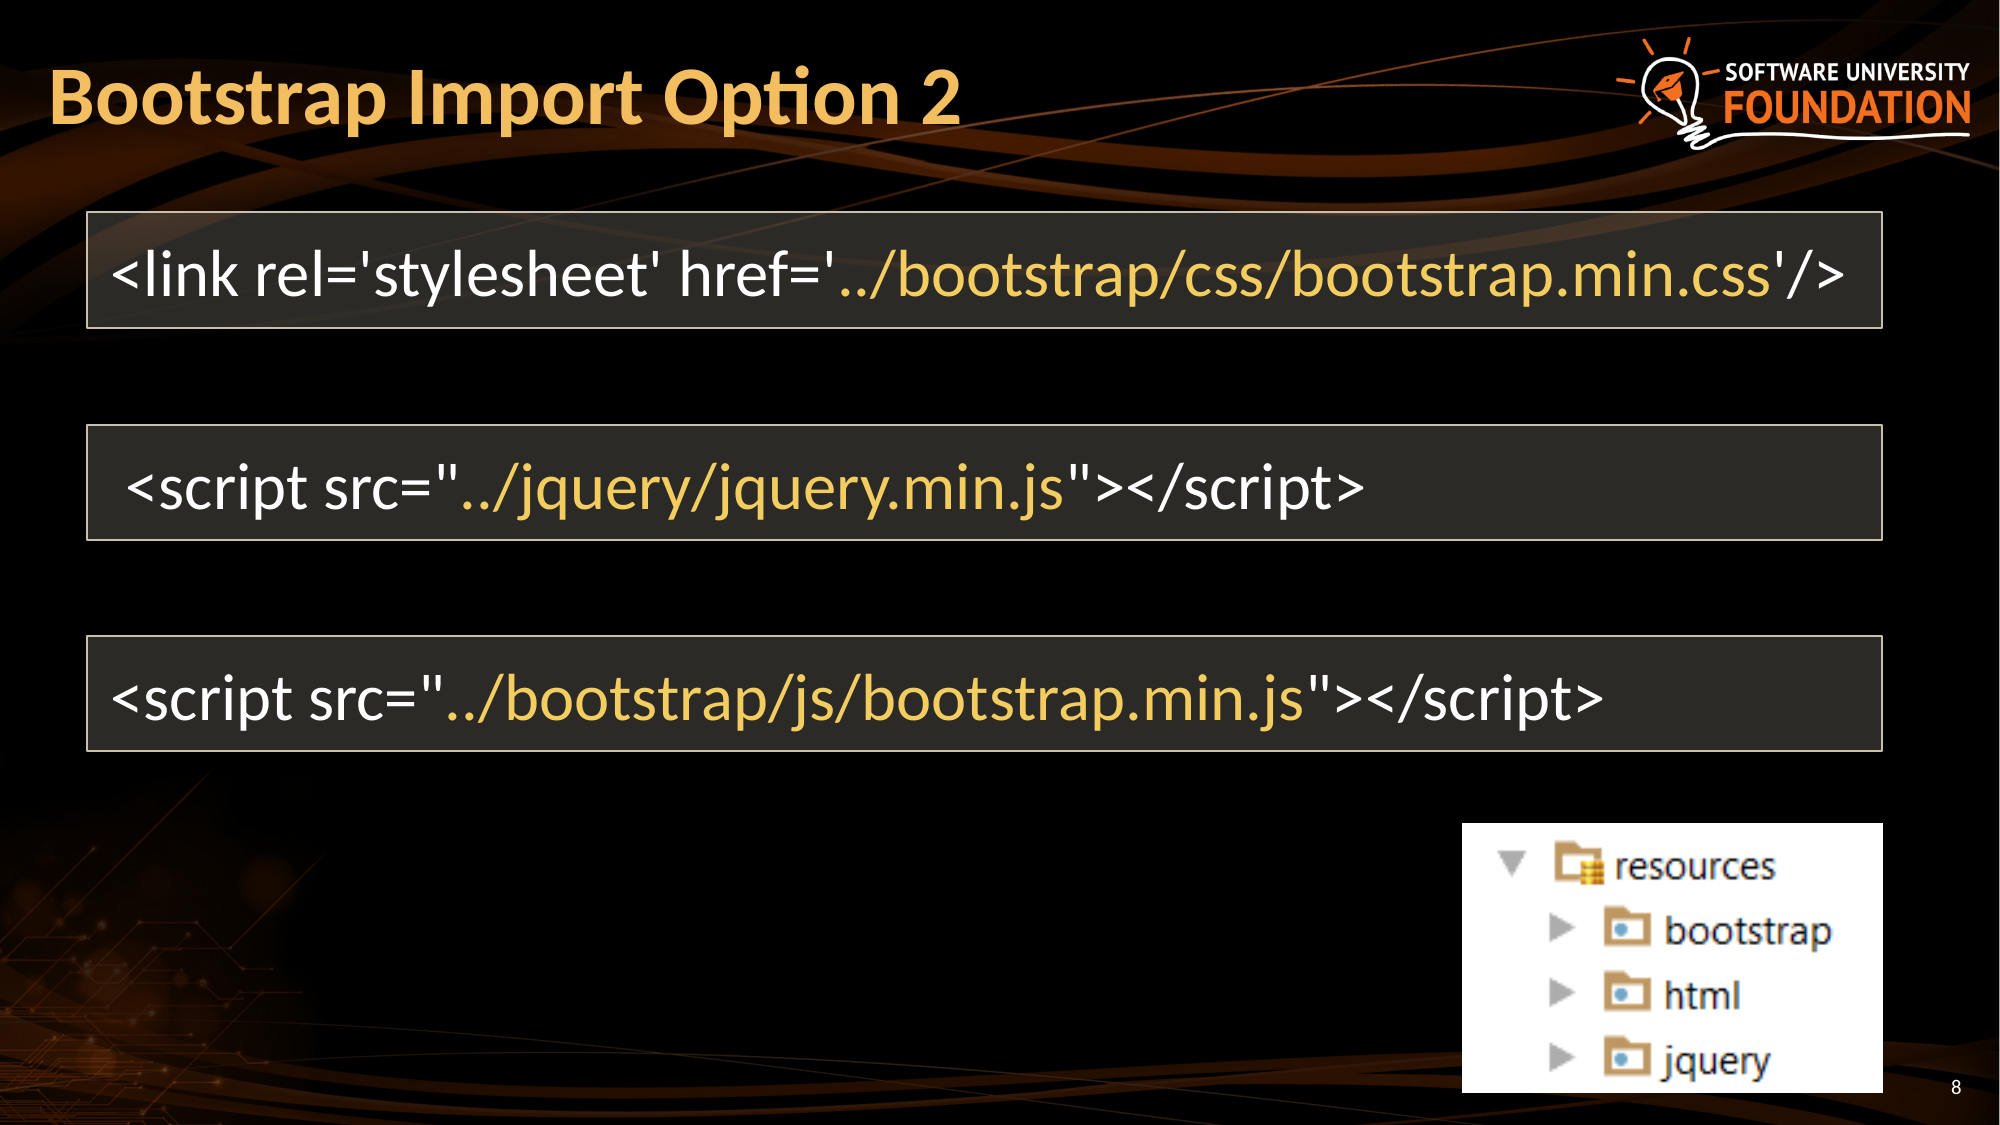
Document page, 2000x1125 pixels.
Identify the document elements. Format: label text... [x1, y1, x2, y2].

text_box <link rel='stylesheet' href='../bootstrap/css/bootstrap.min.css'/> [86, 212, 1883, 328]
title Bootstrap Import Option 2 [30, 6, 1602, 189]
text_box <script src="../jquery/jquery.min.js"></script> [86, 424, 1883, 541]
slide_number 8 [1897, 1070, 1968, 1103]
text_box <script src="../bootstrap/js/bootstrap.min.js"></script> [86, 635, 1883, 752]
picture [0, 0, 2000, 1125]
